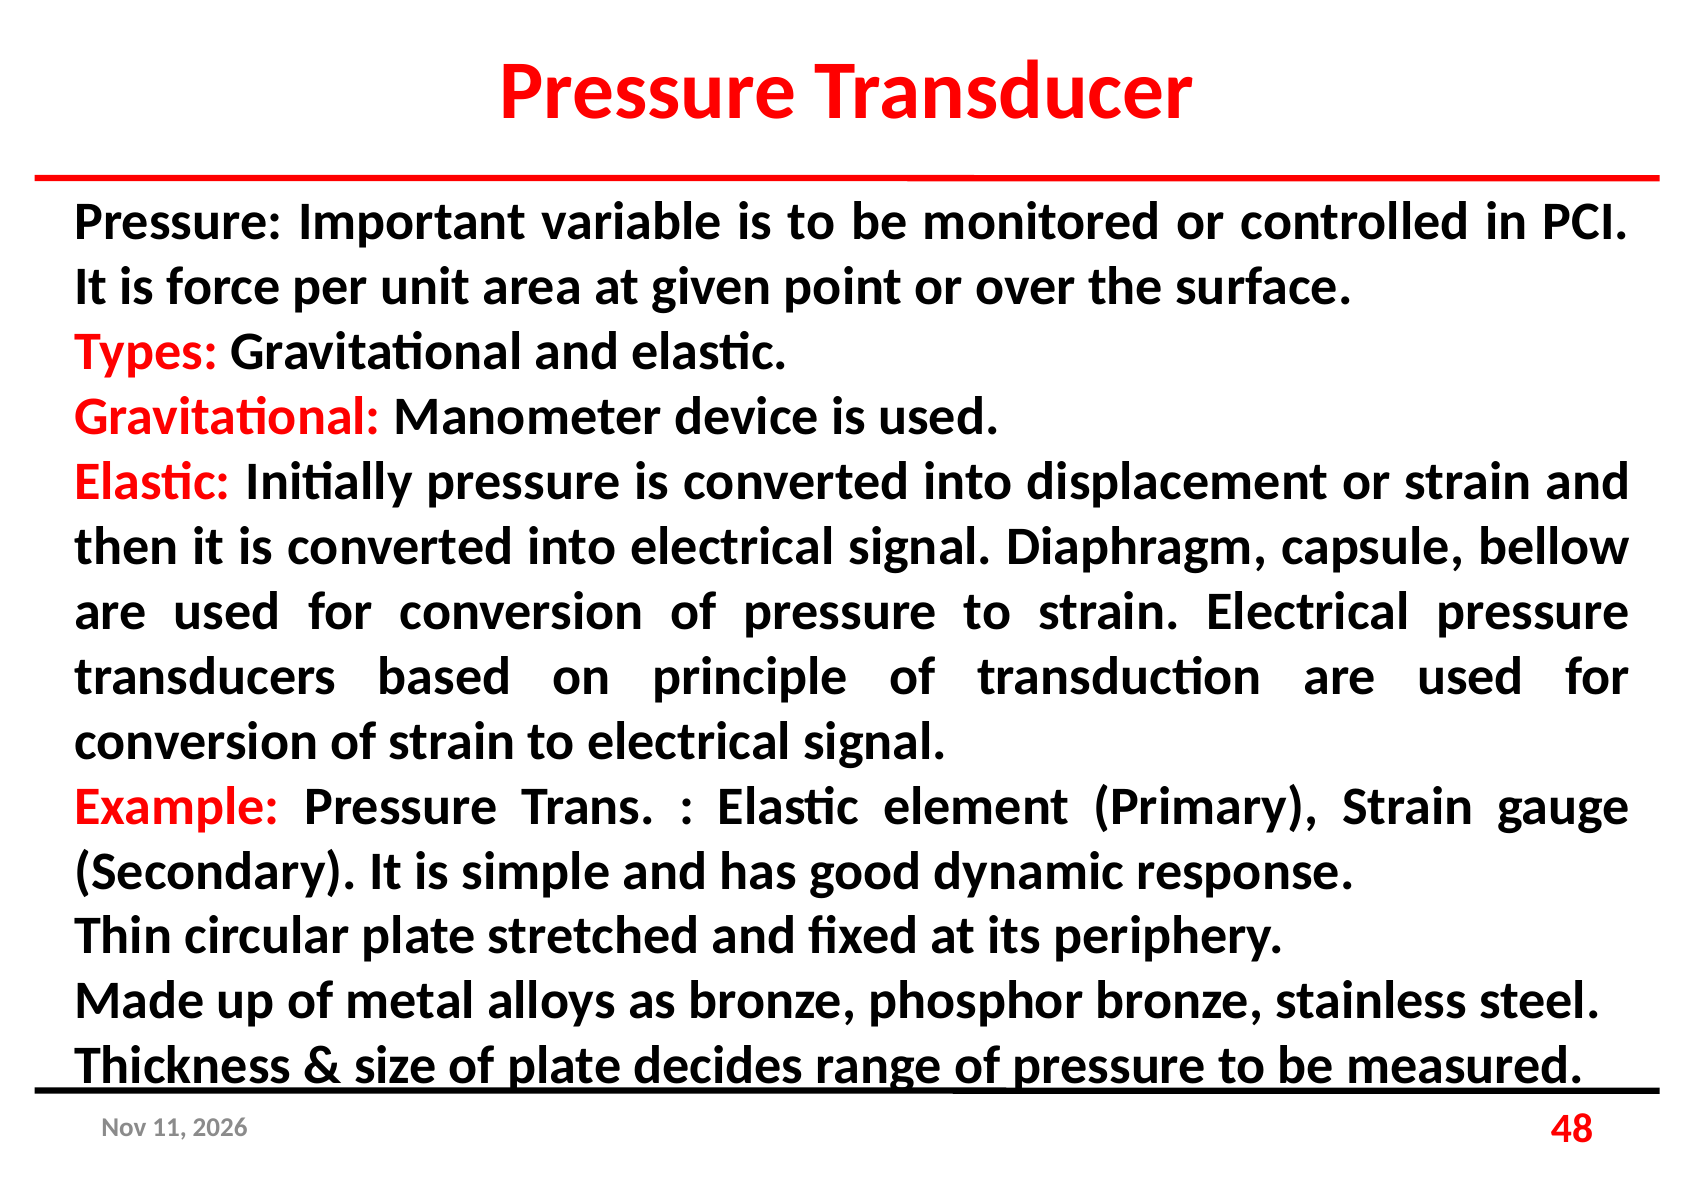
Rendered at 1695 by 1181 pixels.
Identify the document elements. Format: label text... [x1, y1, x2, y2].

text_box Pressure Transducer [33, 26, 1662, 145]
slide_number 25-Apr-19 [84, 1102, 481, 1158]
text_box Pressure: Important variable is to be monitored or controlled in PCI. It is force per unit area at given point or over the surface. Types: Gravitational and elastic. Gravitational: Manometer device is used. Elastic: Initially pressure is converted into displacement or strain and then it is converted into electrical signal. Diaphragm, capsule, bellow are used for conversion of pressure to strain. Electrical pressure transducers based on principle of transduction are used for conversion of strain to electrical signal. Example: Pressure Trans. : Elastic element (Primary), Strain gauge (Secondary). It is simple and has good dynamic response. Thin circular plate stretched and fixed at its periphery. Made up of metal alloys as bronze, phosphor bronze, stainless steel. Thickness & size of plate decides range of pressure to be measured. [59, 190, 1648, 1089]
slide_number 48 [1214, 1102, 1610, 1158]
